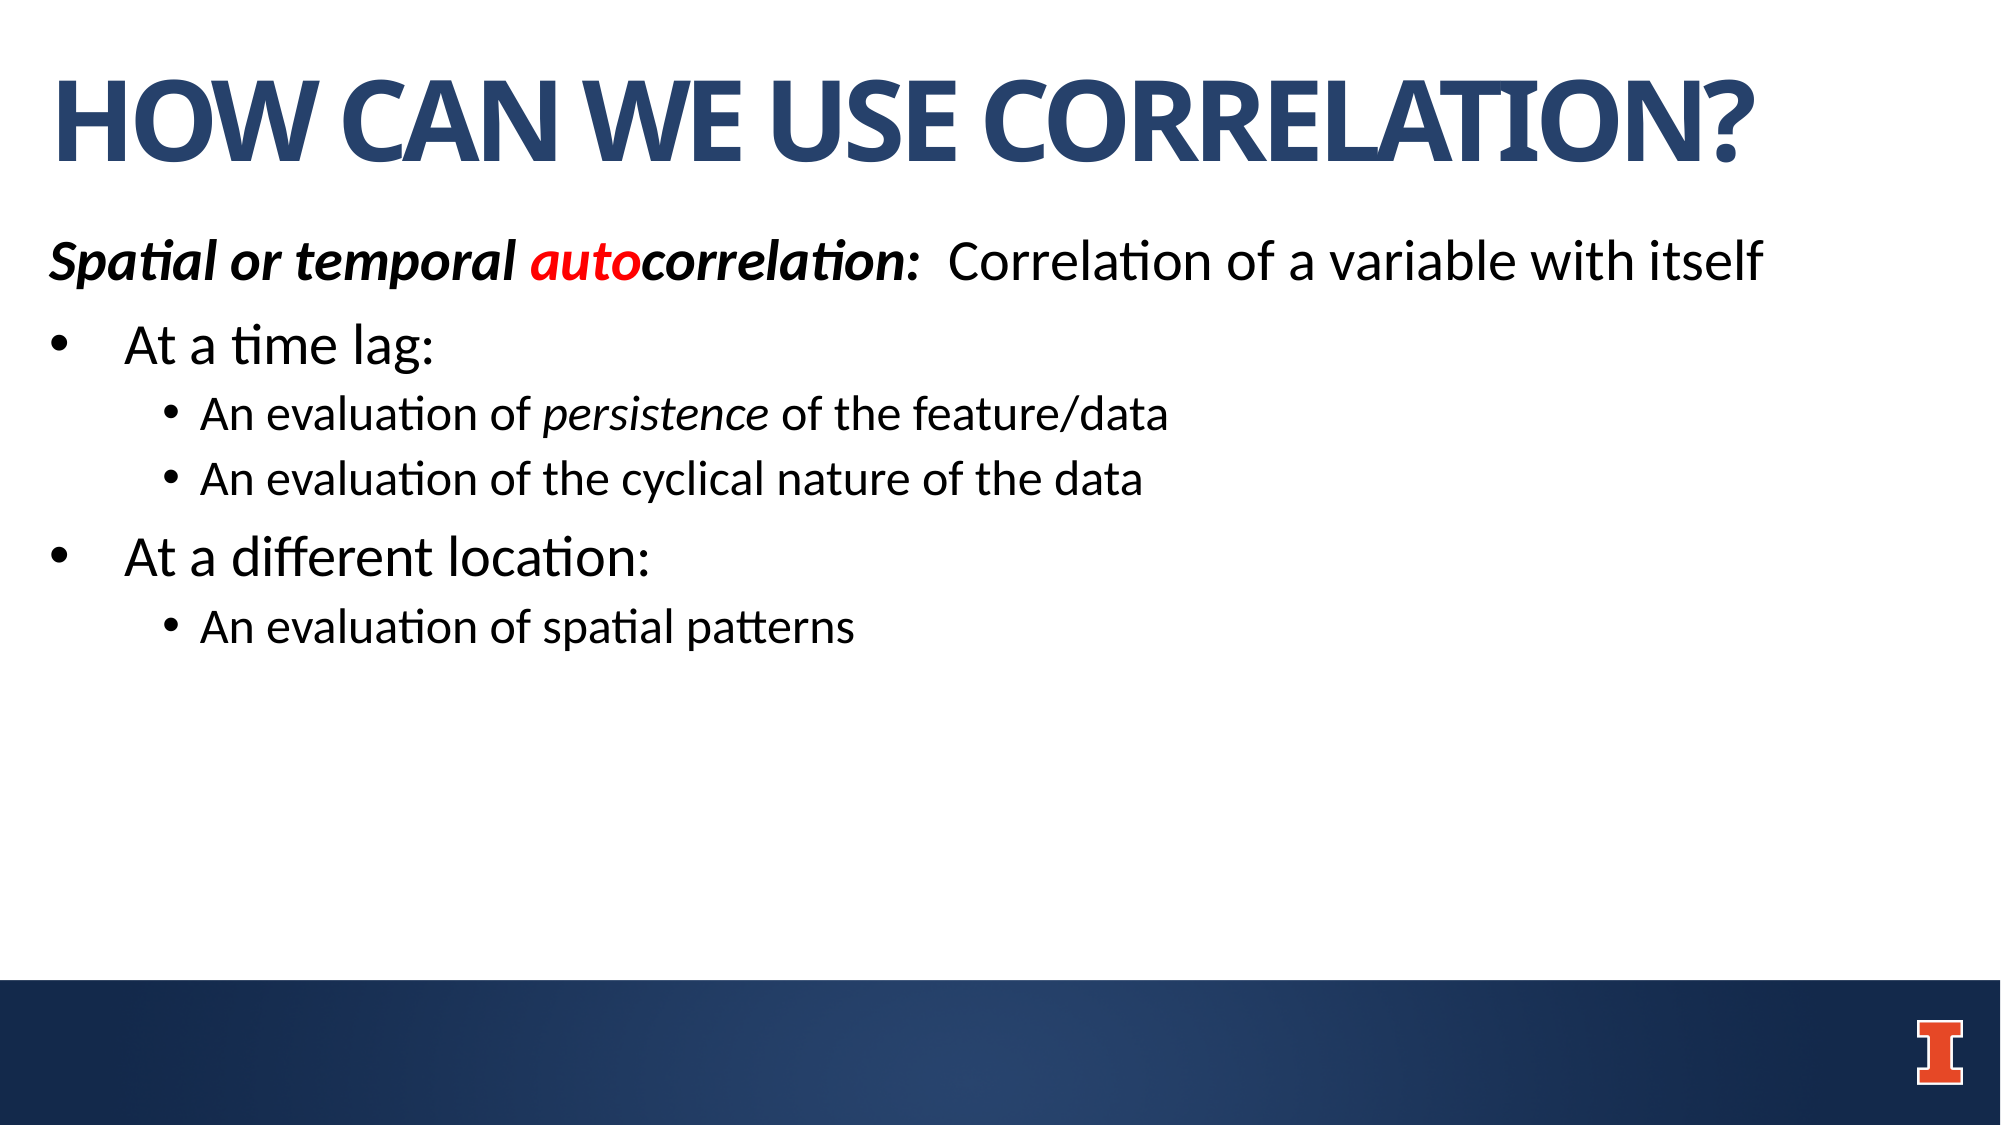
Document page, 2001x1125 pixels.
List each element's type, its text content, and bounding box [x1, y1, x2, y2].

list Spatial or temporal autocorrelation: Correlation of a variable with itself At a time lag: An evaluation of persistence of the feature/data An evaluation of the cyclical nature of the data At a different location: An evaluation of spatial patterns [34, 223, 1905, 965]
title HOW CAN WE USE CORRELATION? [34, 34, 1963, 223]
picture [0, 0, 2001, 1125]
